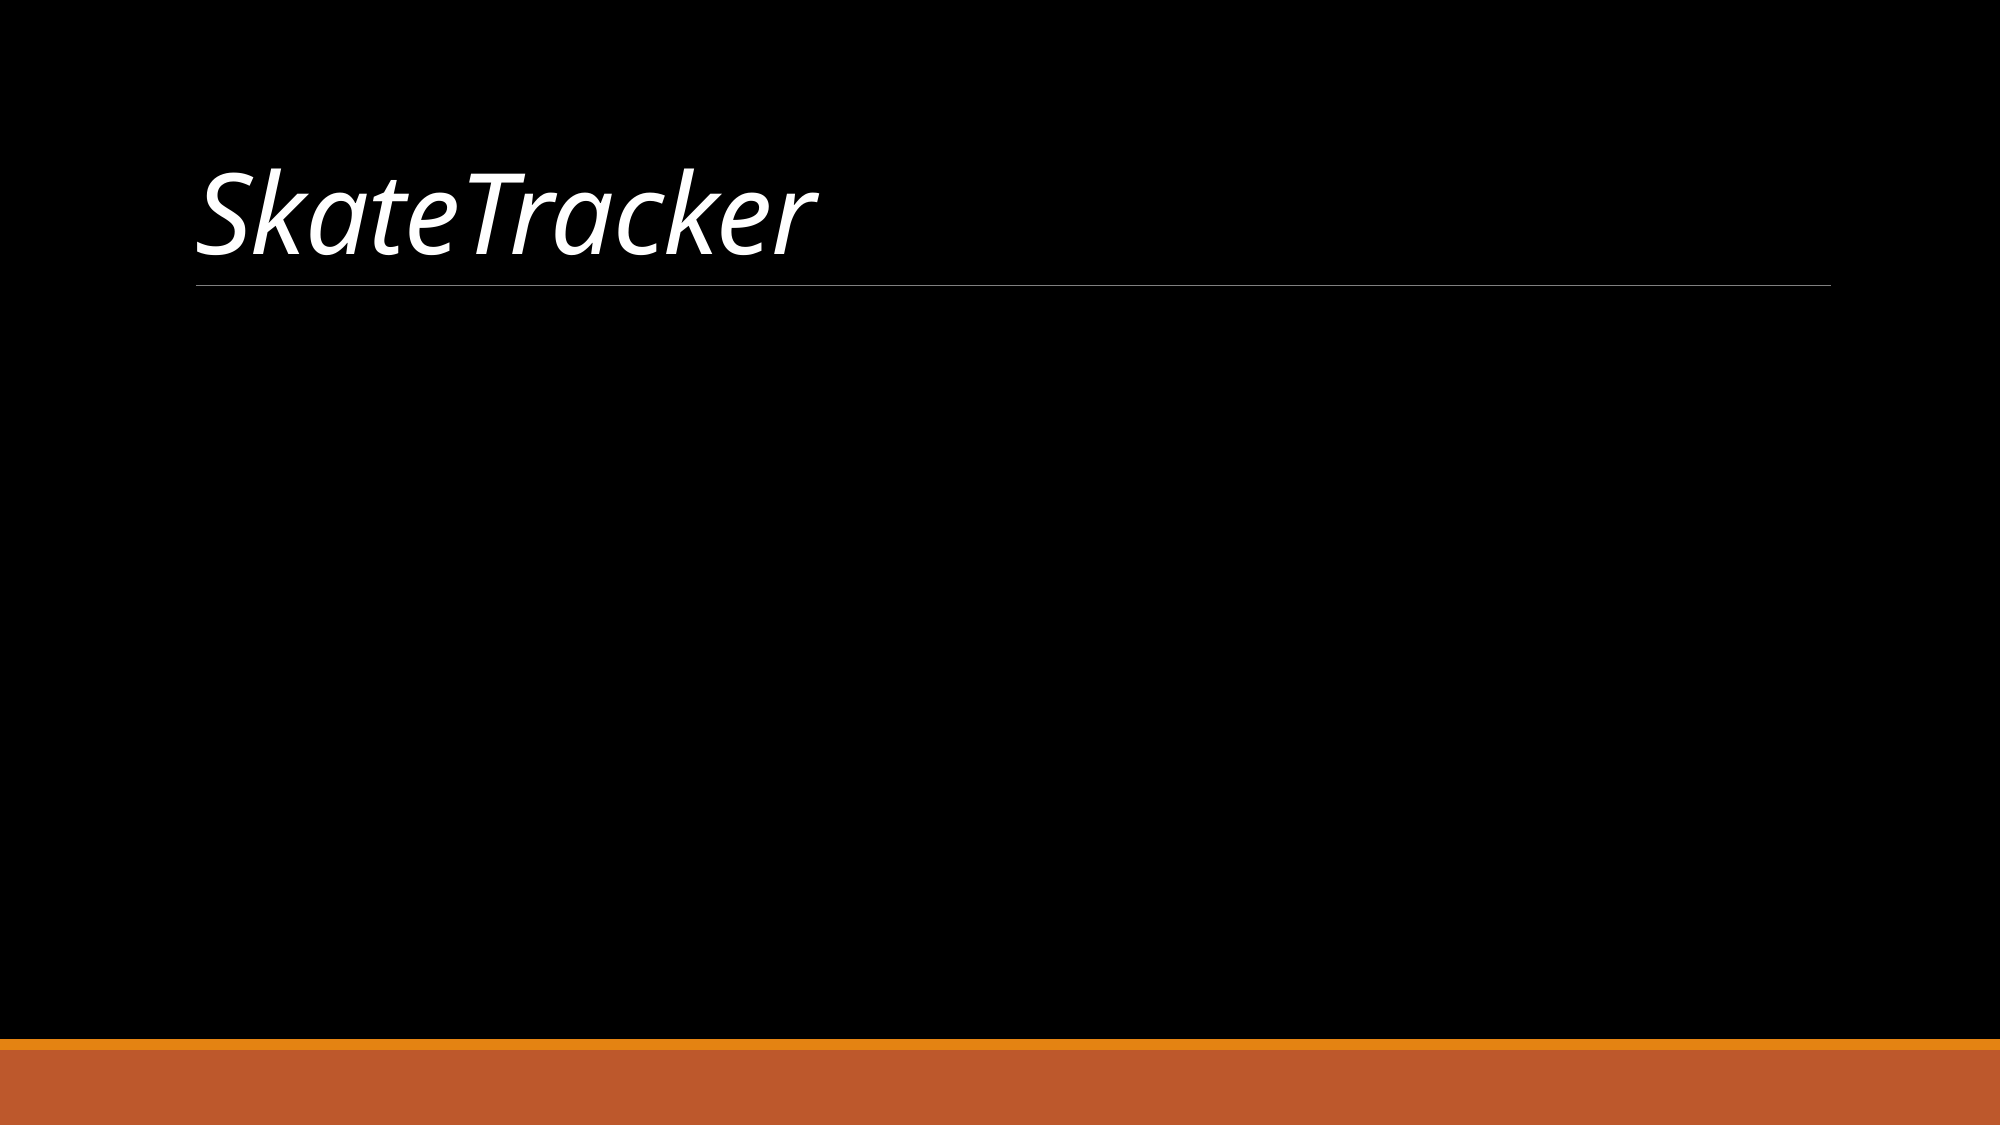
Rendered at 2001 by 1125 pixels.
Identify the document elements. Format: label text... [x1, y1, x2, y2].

title SkateTracker [180, 47, 1830, 285]
